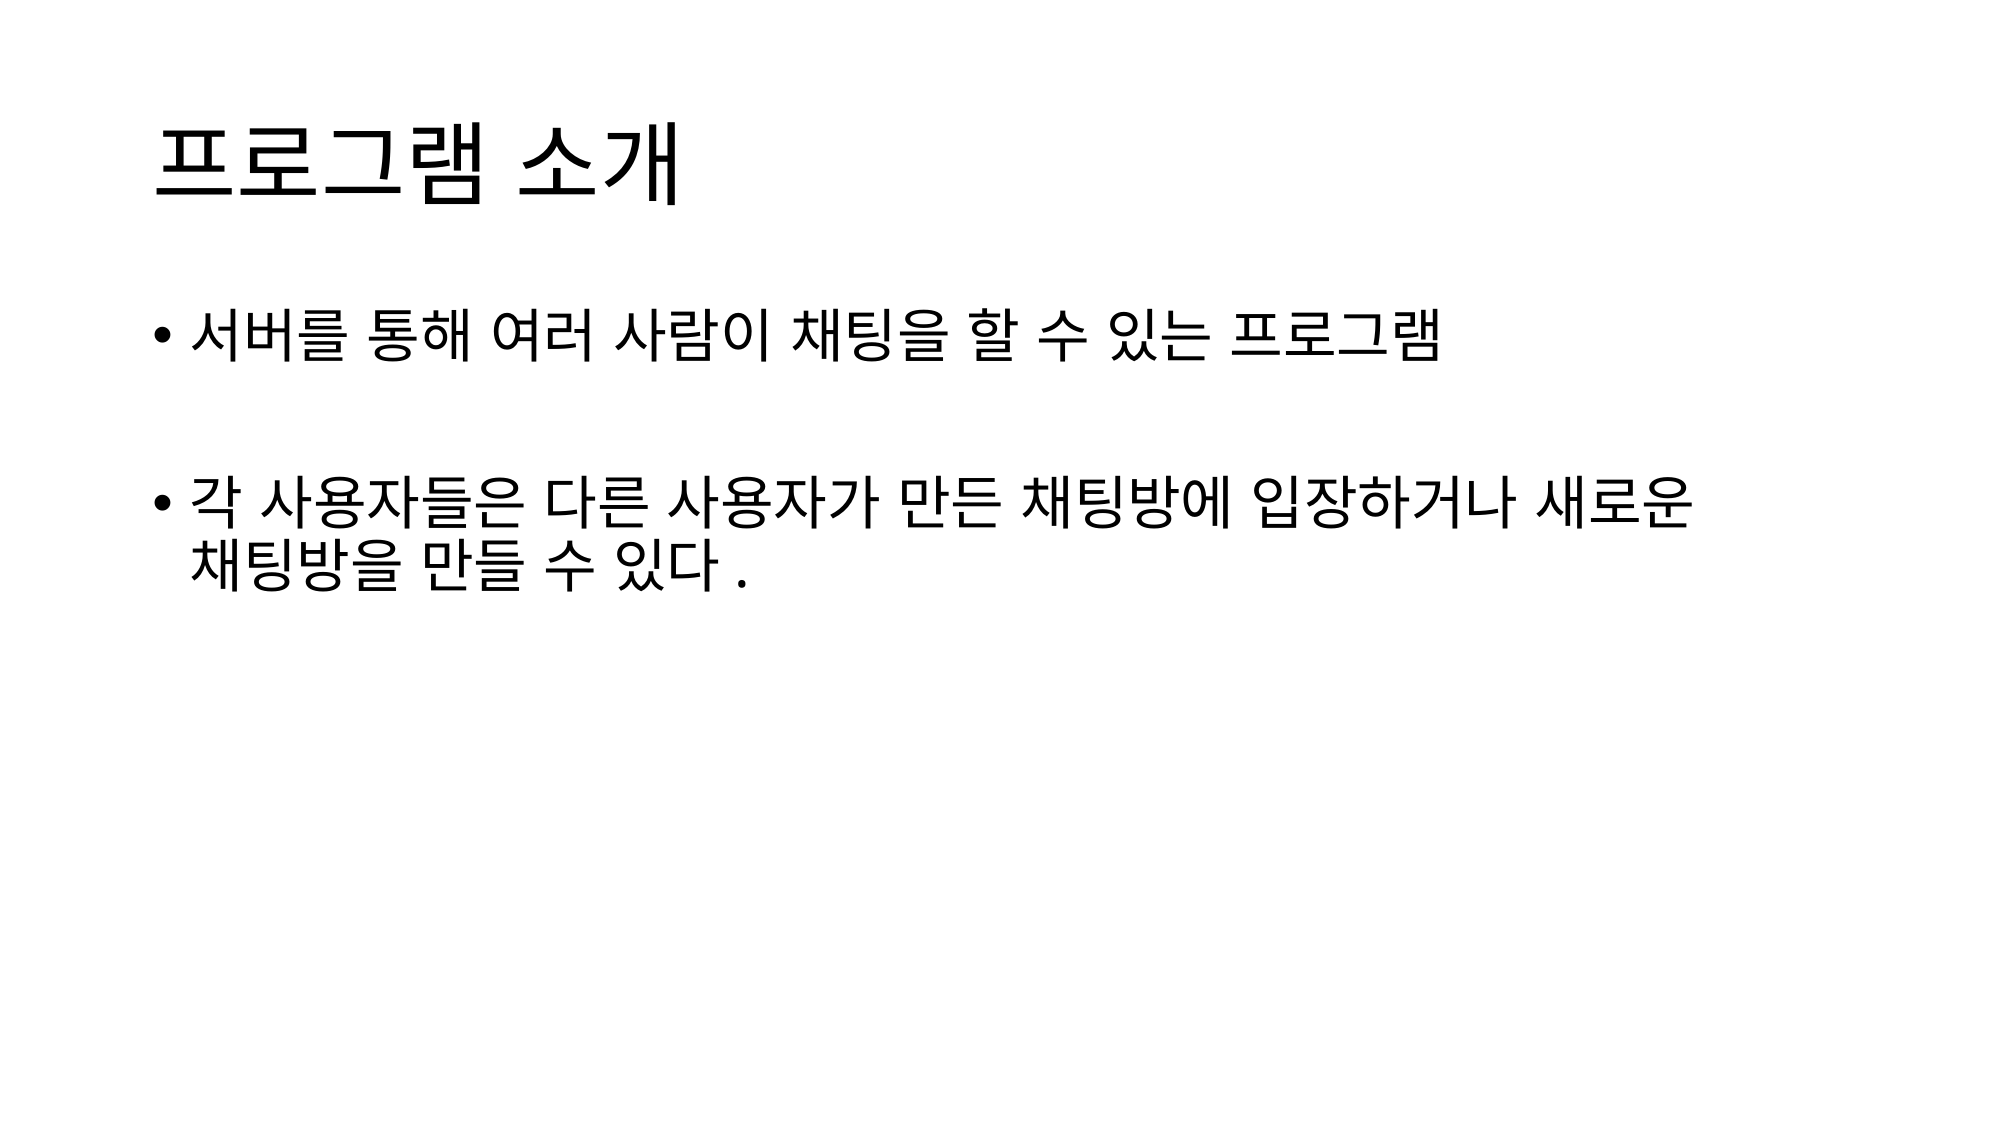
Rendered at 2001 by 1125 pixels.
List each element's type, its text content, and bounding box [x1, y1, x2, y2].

title 프로그램 소개 [137, 59, 1863, 278]
list 서버를 통해 여러 사람이 채팅을 할 수 있는 프로그램 각 사용자들은 다른 사용자가 만든 채팅방에 입장하거나 새로운 채팅방을 만들 수 있다. [137, 299, 1863, 1014]
